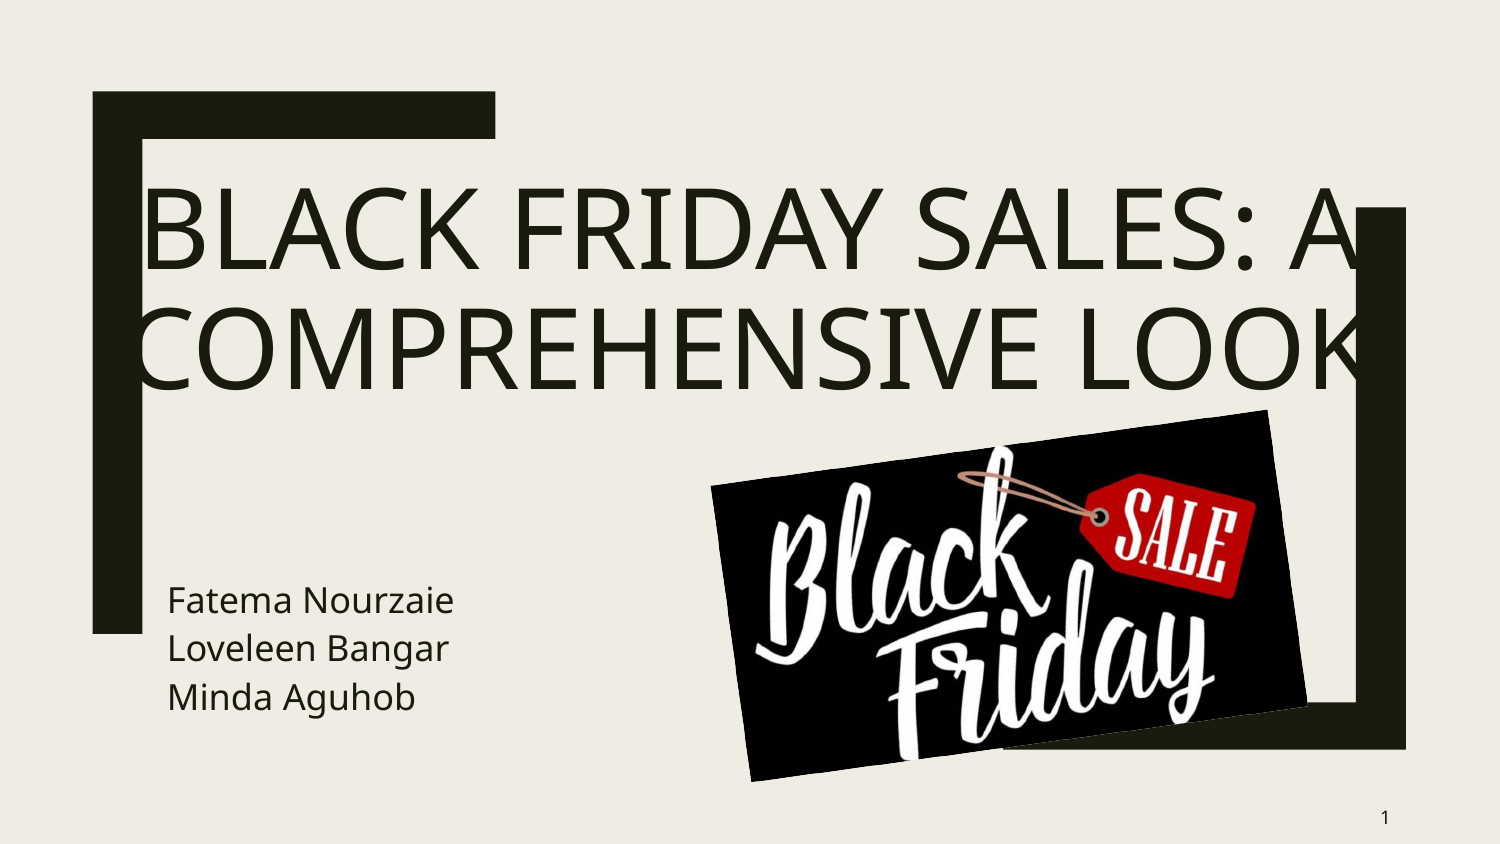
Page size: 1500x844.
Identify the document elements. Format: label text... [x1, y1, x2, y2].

title Black Friday Sales: A Comprehensive Look [51, 91, 1449, 429]
subtitle Fatema Nourzaie Loveleen Bangar Minda Aguhob [151, 557, 648, 738]
slide_number 1 [1209, 793, 1406, 844]
picture [711, 410, 1307, 782]
